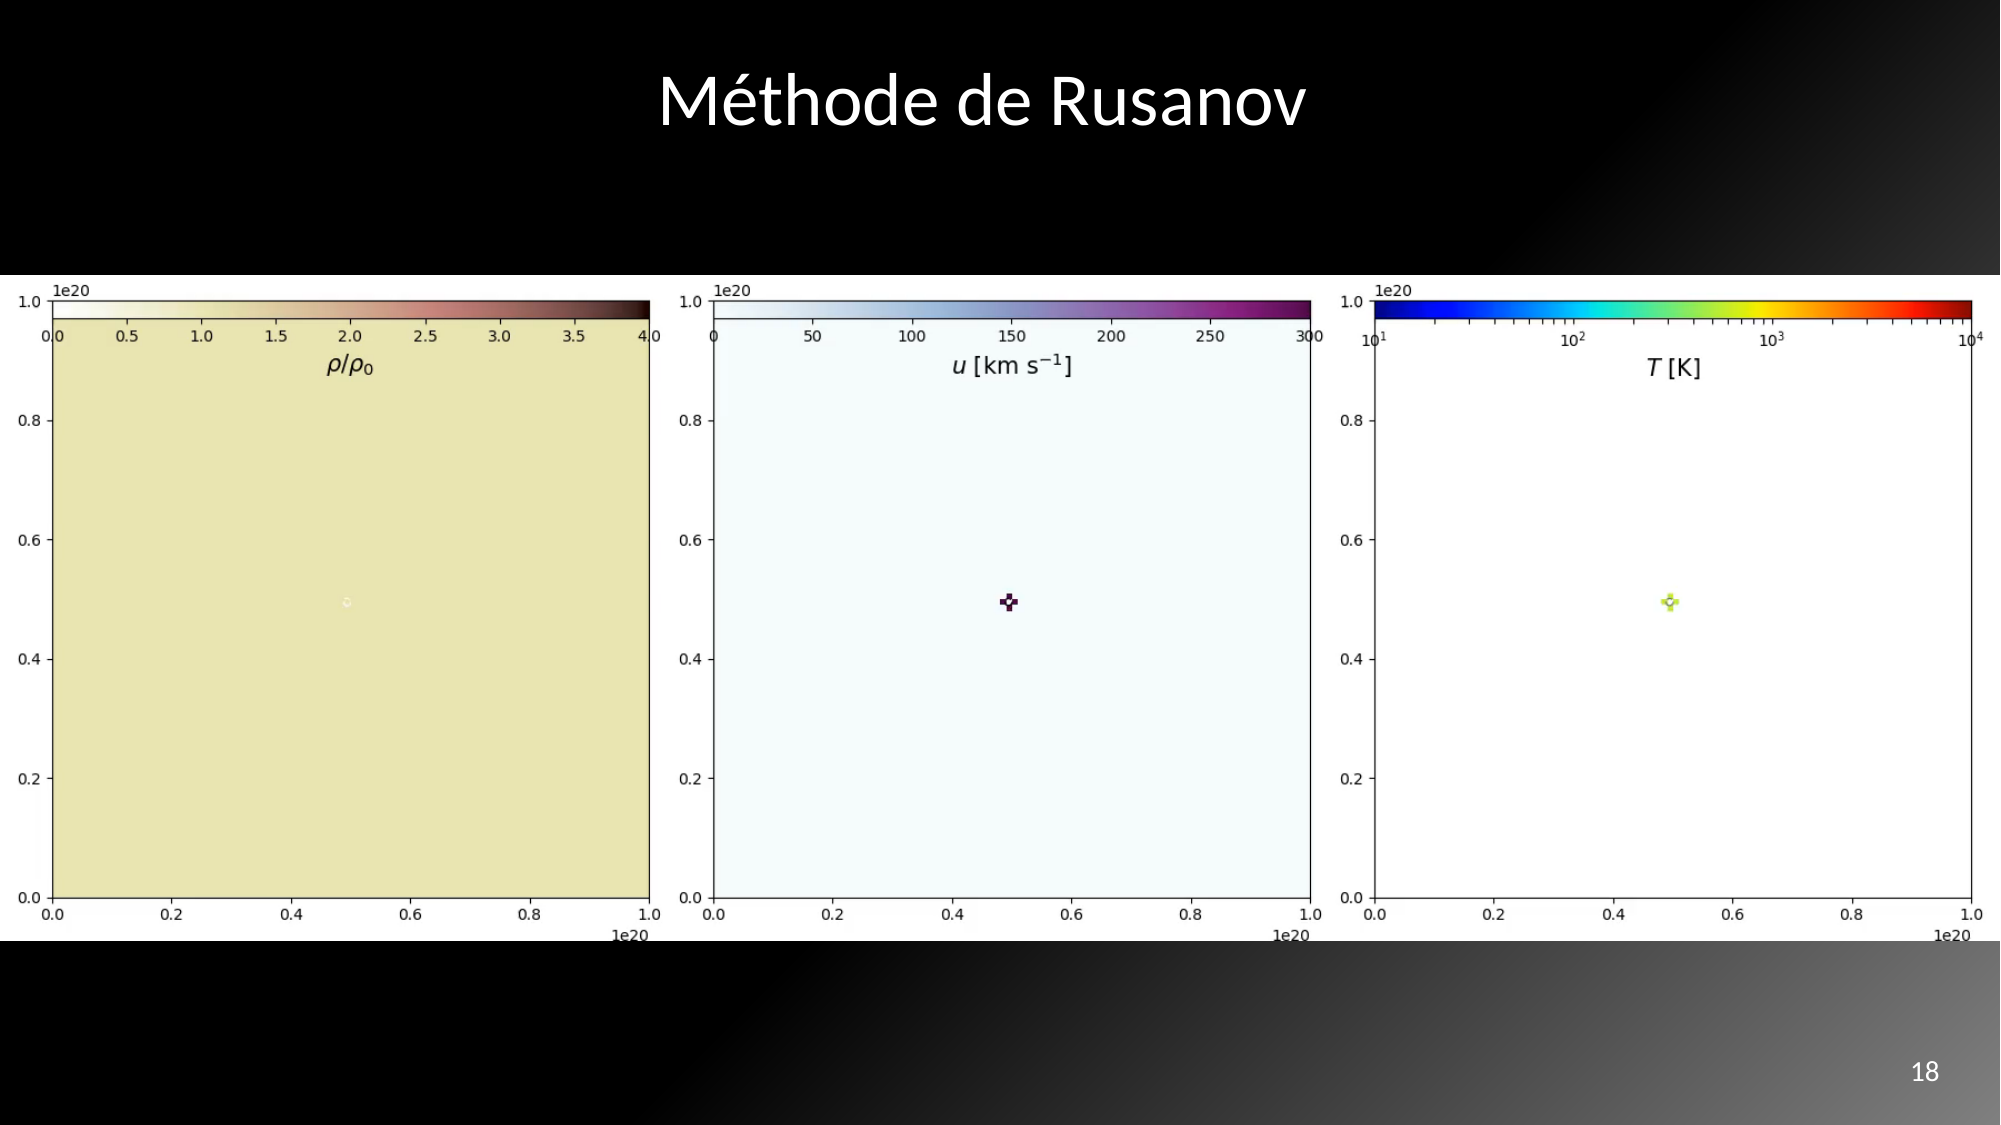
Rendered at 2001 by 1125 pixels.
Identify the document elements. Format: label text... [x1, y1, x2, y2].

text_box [0, 274, 2000, 941]
slide_number 18 [1504, 1039, 1955, 1100]
text_box Méthode de Rusanov [0, 43, 2000, 148]
